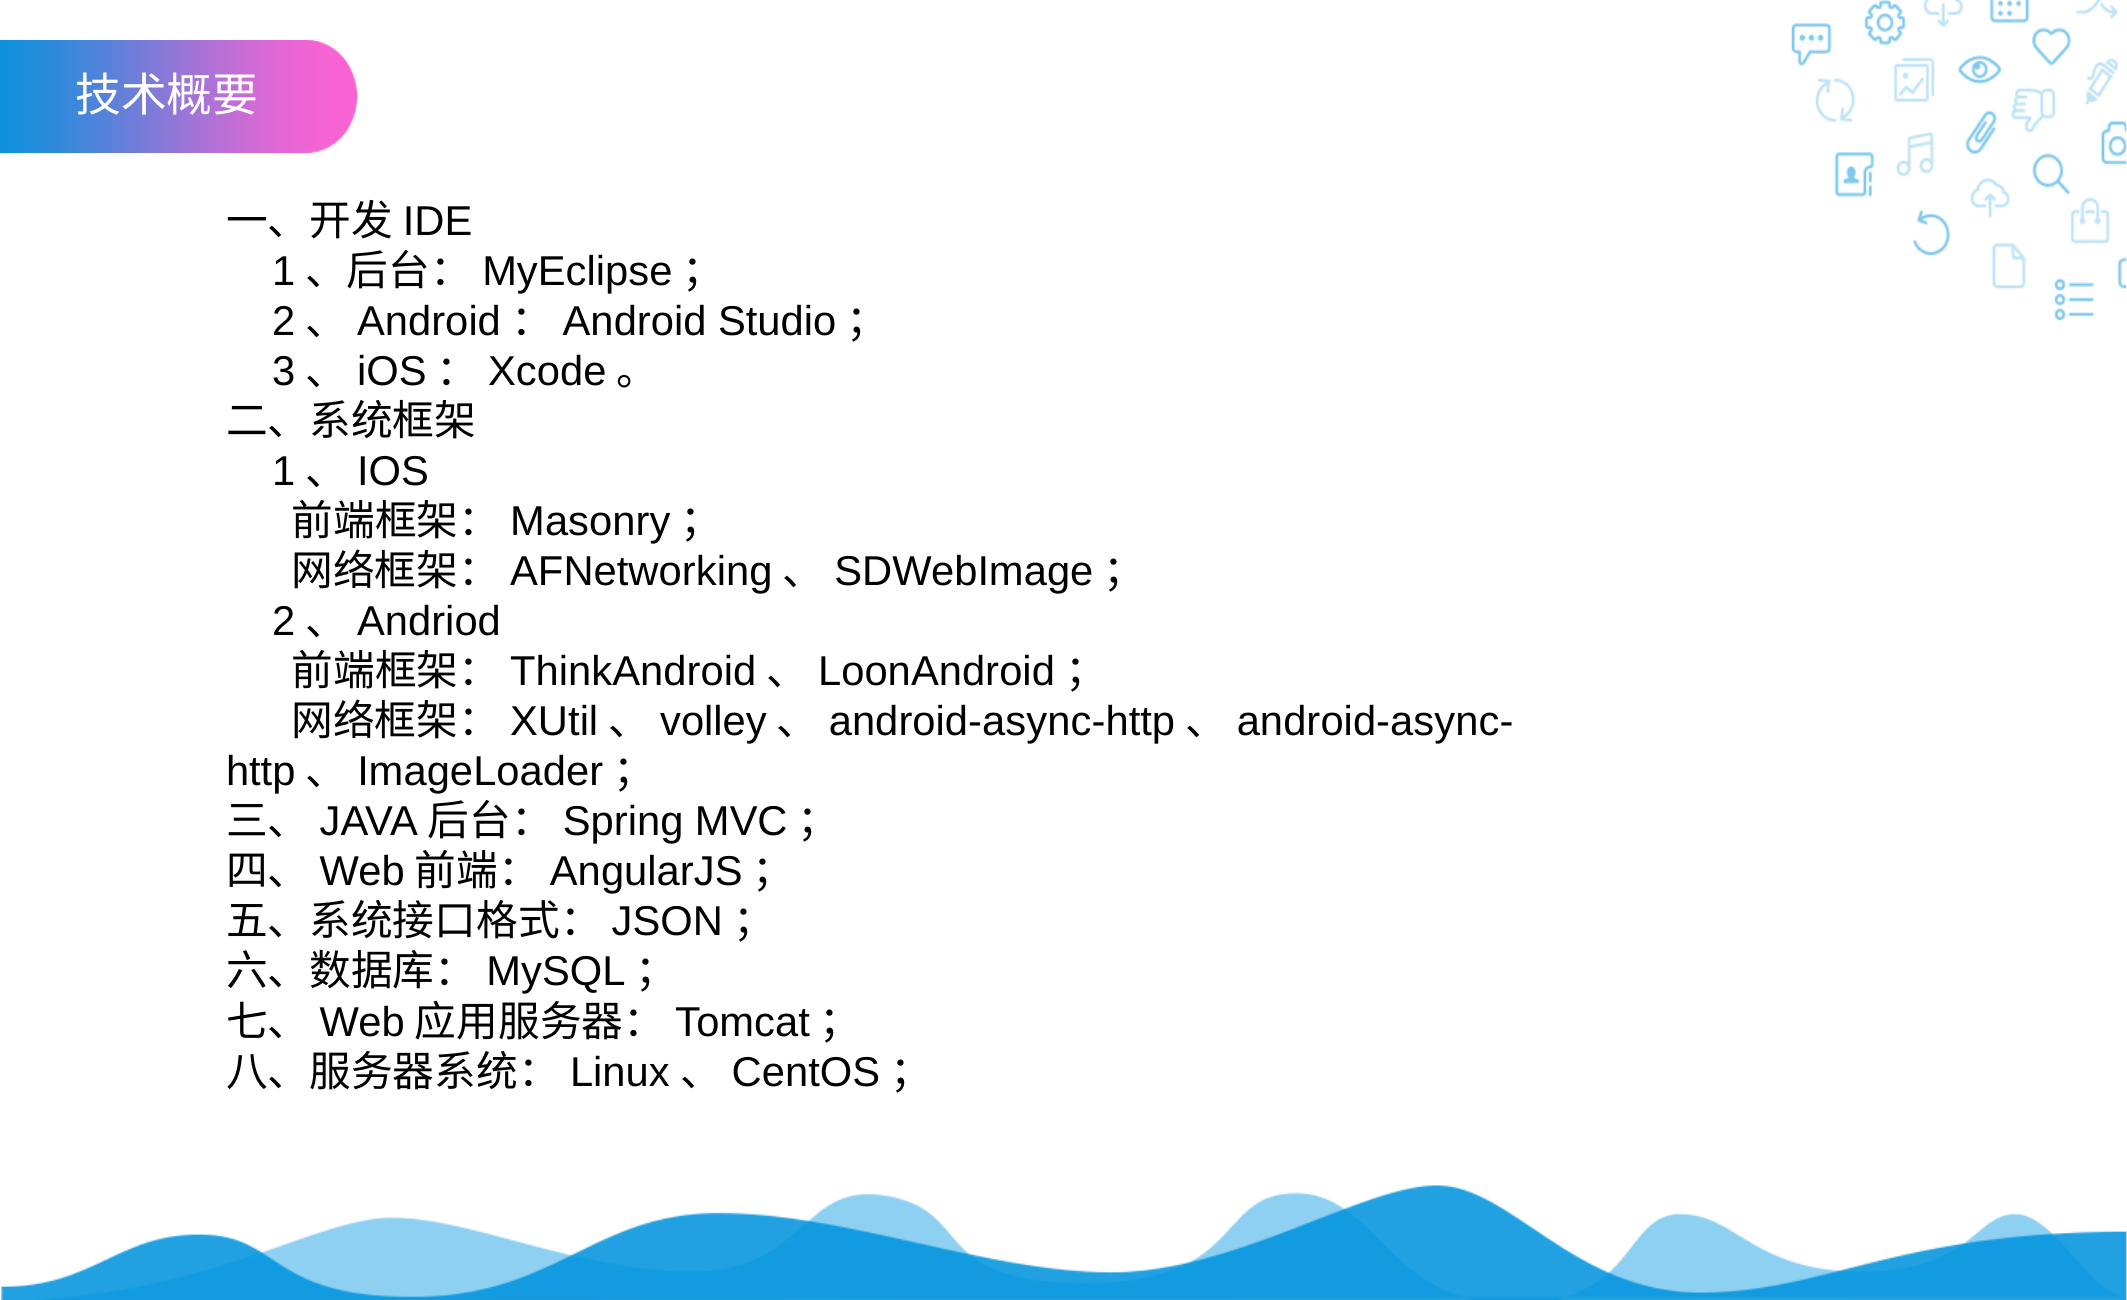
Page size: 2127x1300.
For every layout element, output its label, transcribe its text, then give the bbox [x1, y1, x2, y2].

text_box 一、开发IDE 1、后台：MyEclipse； 2、Android：Android Studio； 3、iOS：Xcode。 二、系统框架 1、IOS 前端框架：Masonry； 网络框架：AFNetworking、SDWebImage； 2、Andriod 前端框架：ThinkAndroid、LoonAndroid； 网络框架：XUtil、volley、android-async-http、android-async-http、ImageLoader； 三、JAVA后台：Spring MVC； 四、Web前端：AngularJS； 五、系统接口格式：JSON； 六、数据库：MySQL； 七、Web应用服务器：Tomcat； 八、服务器系统：Linux、CentOS； [209, 185, 1686, 1103]
picture [0, 0, 2127, 1300]
